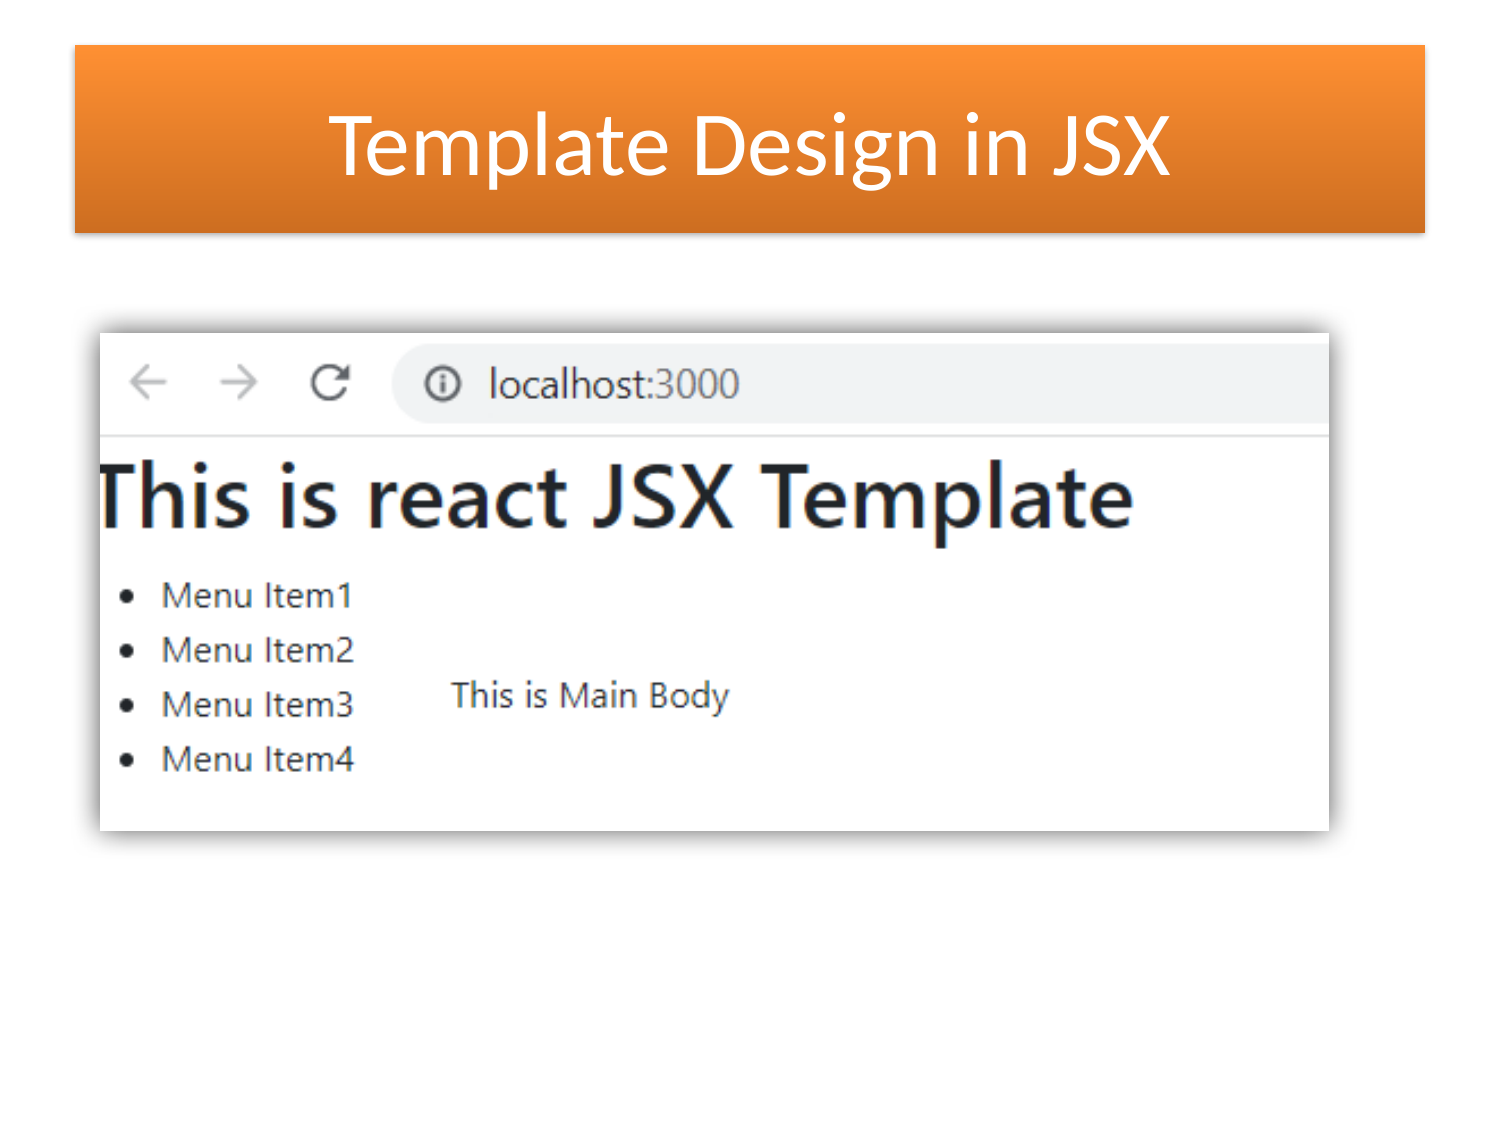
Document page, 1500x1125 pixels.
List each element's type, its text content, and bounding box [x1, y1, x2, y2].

title Template Design in JSX [75, 45, 1425, 233]
picture [100, 333, 1329, 831]
